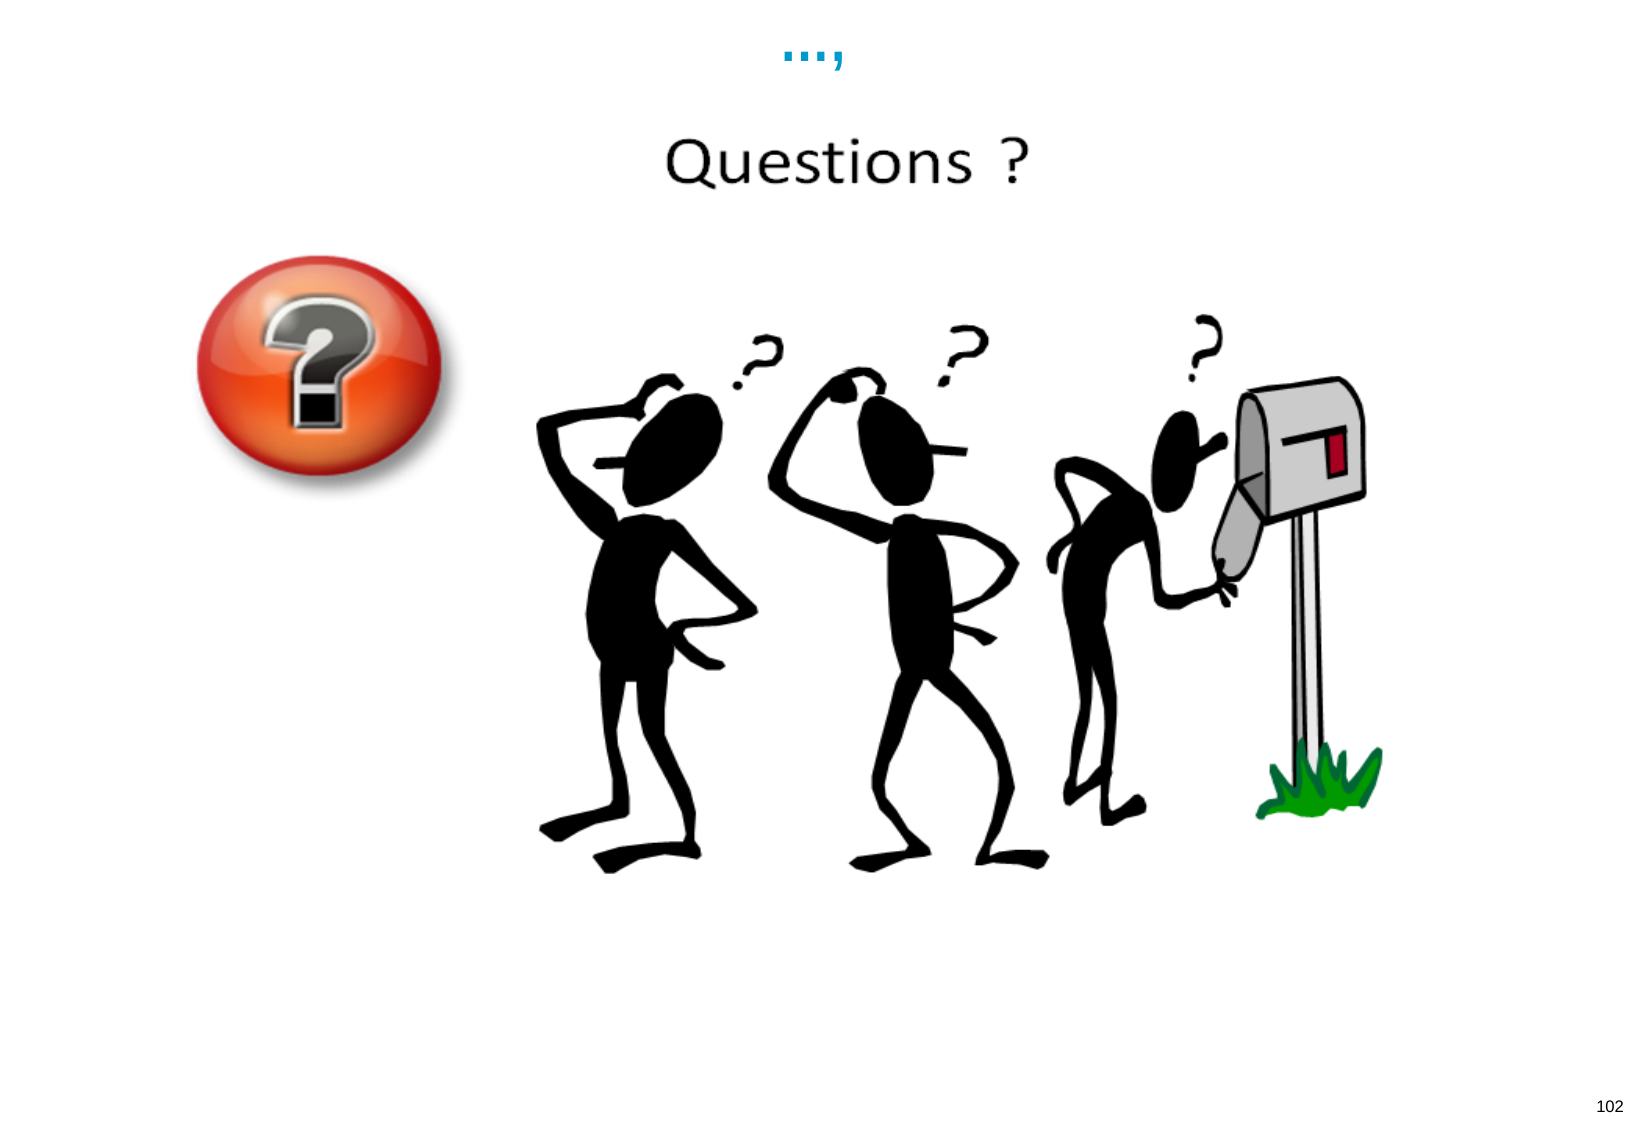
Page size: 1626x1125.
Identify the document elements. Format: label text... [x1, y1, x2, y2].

picture [163, 93, 1468, 905]
slide_number 102 [1580, 1098, 1625, 1117]
title …, [0, 0, 1625, 195]
